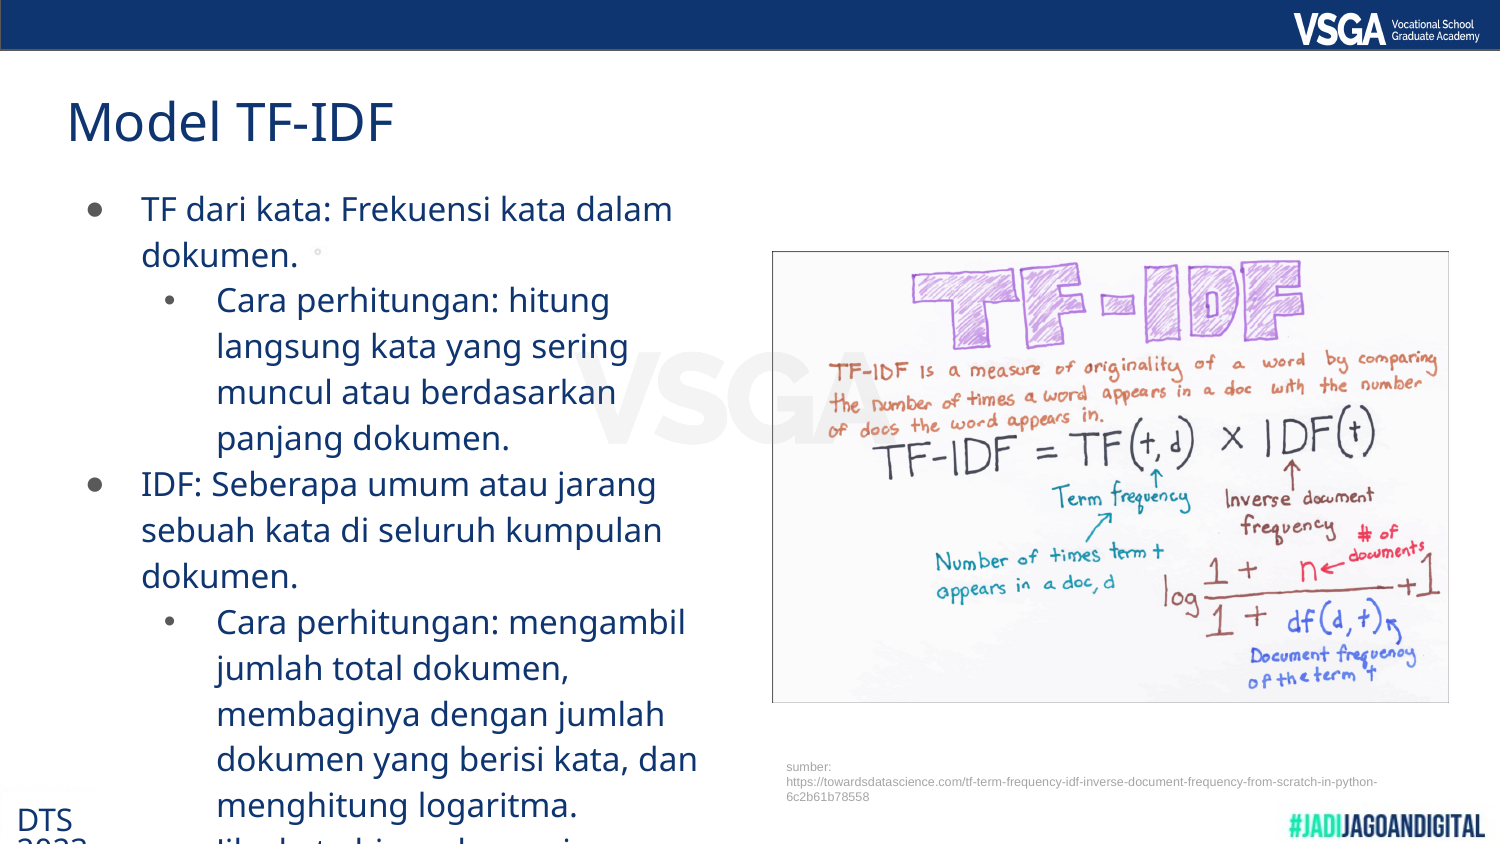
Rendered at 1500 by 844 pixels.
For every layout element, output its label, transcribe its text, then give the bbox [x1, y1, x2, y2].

text_box DTS 2023 [1, 792, 128, 844]
text_box sumber: https://towardsdatascience.com/tf-term-frequency-idf-inverse-document-frequency-from-scratch-in-python-6c2b61b78558 [771, 751, 1449, 812]
text_box TF dari kata: Frekuensi kata dalam dokumen. Cara perhitungan: hitung langsung kata yang sering muncul atau berdasarkan panjang dokumen. IDF: Seberapa umum atau jarang sebuah kata di seluruh kumpulan dokumen. Cara perhitungan: mengambil jumlah total dokumen, membaginya dengan jumlah dokumen yang berisi kata, dan menghitung logaritma. Jika kata biasa dan sering muncul maka nilainya 0, jika tidak bernilai 1. [51, 166, 728, 787]
title Model TF-IDF [51, 72, 1449, 167]
picture [0, 0, 1500, 844]
